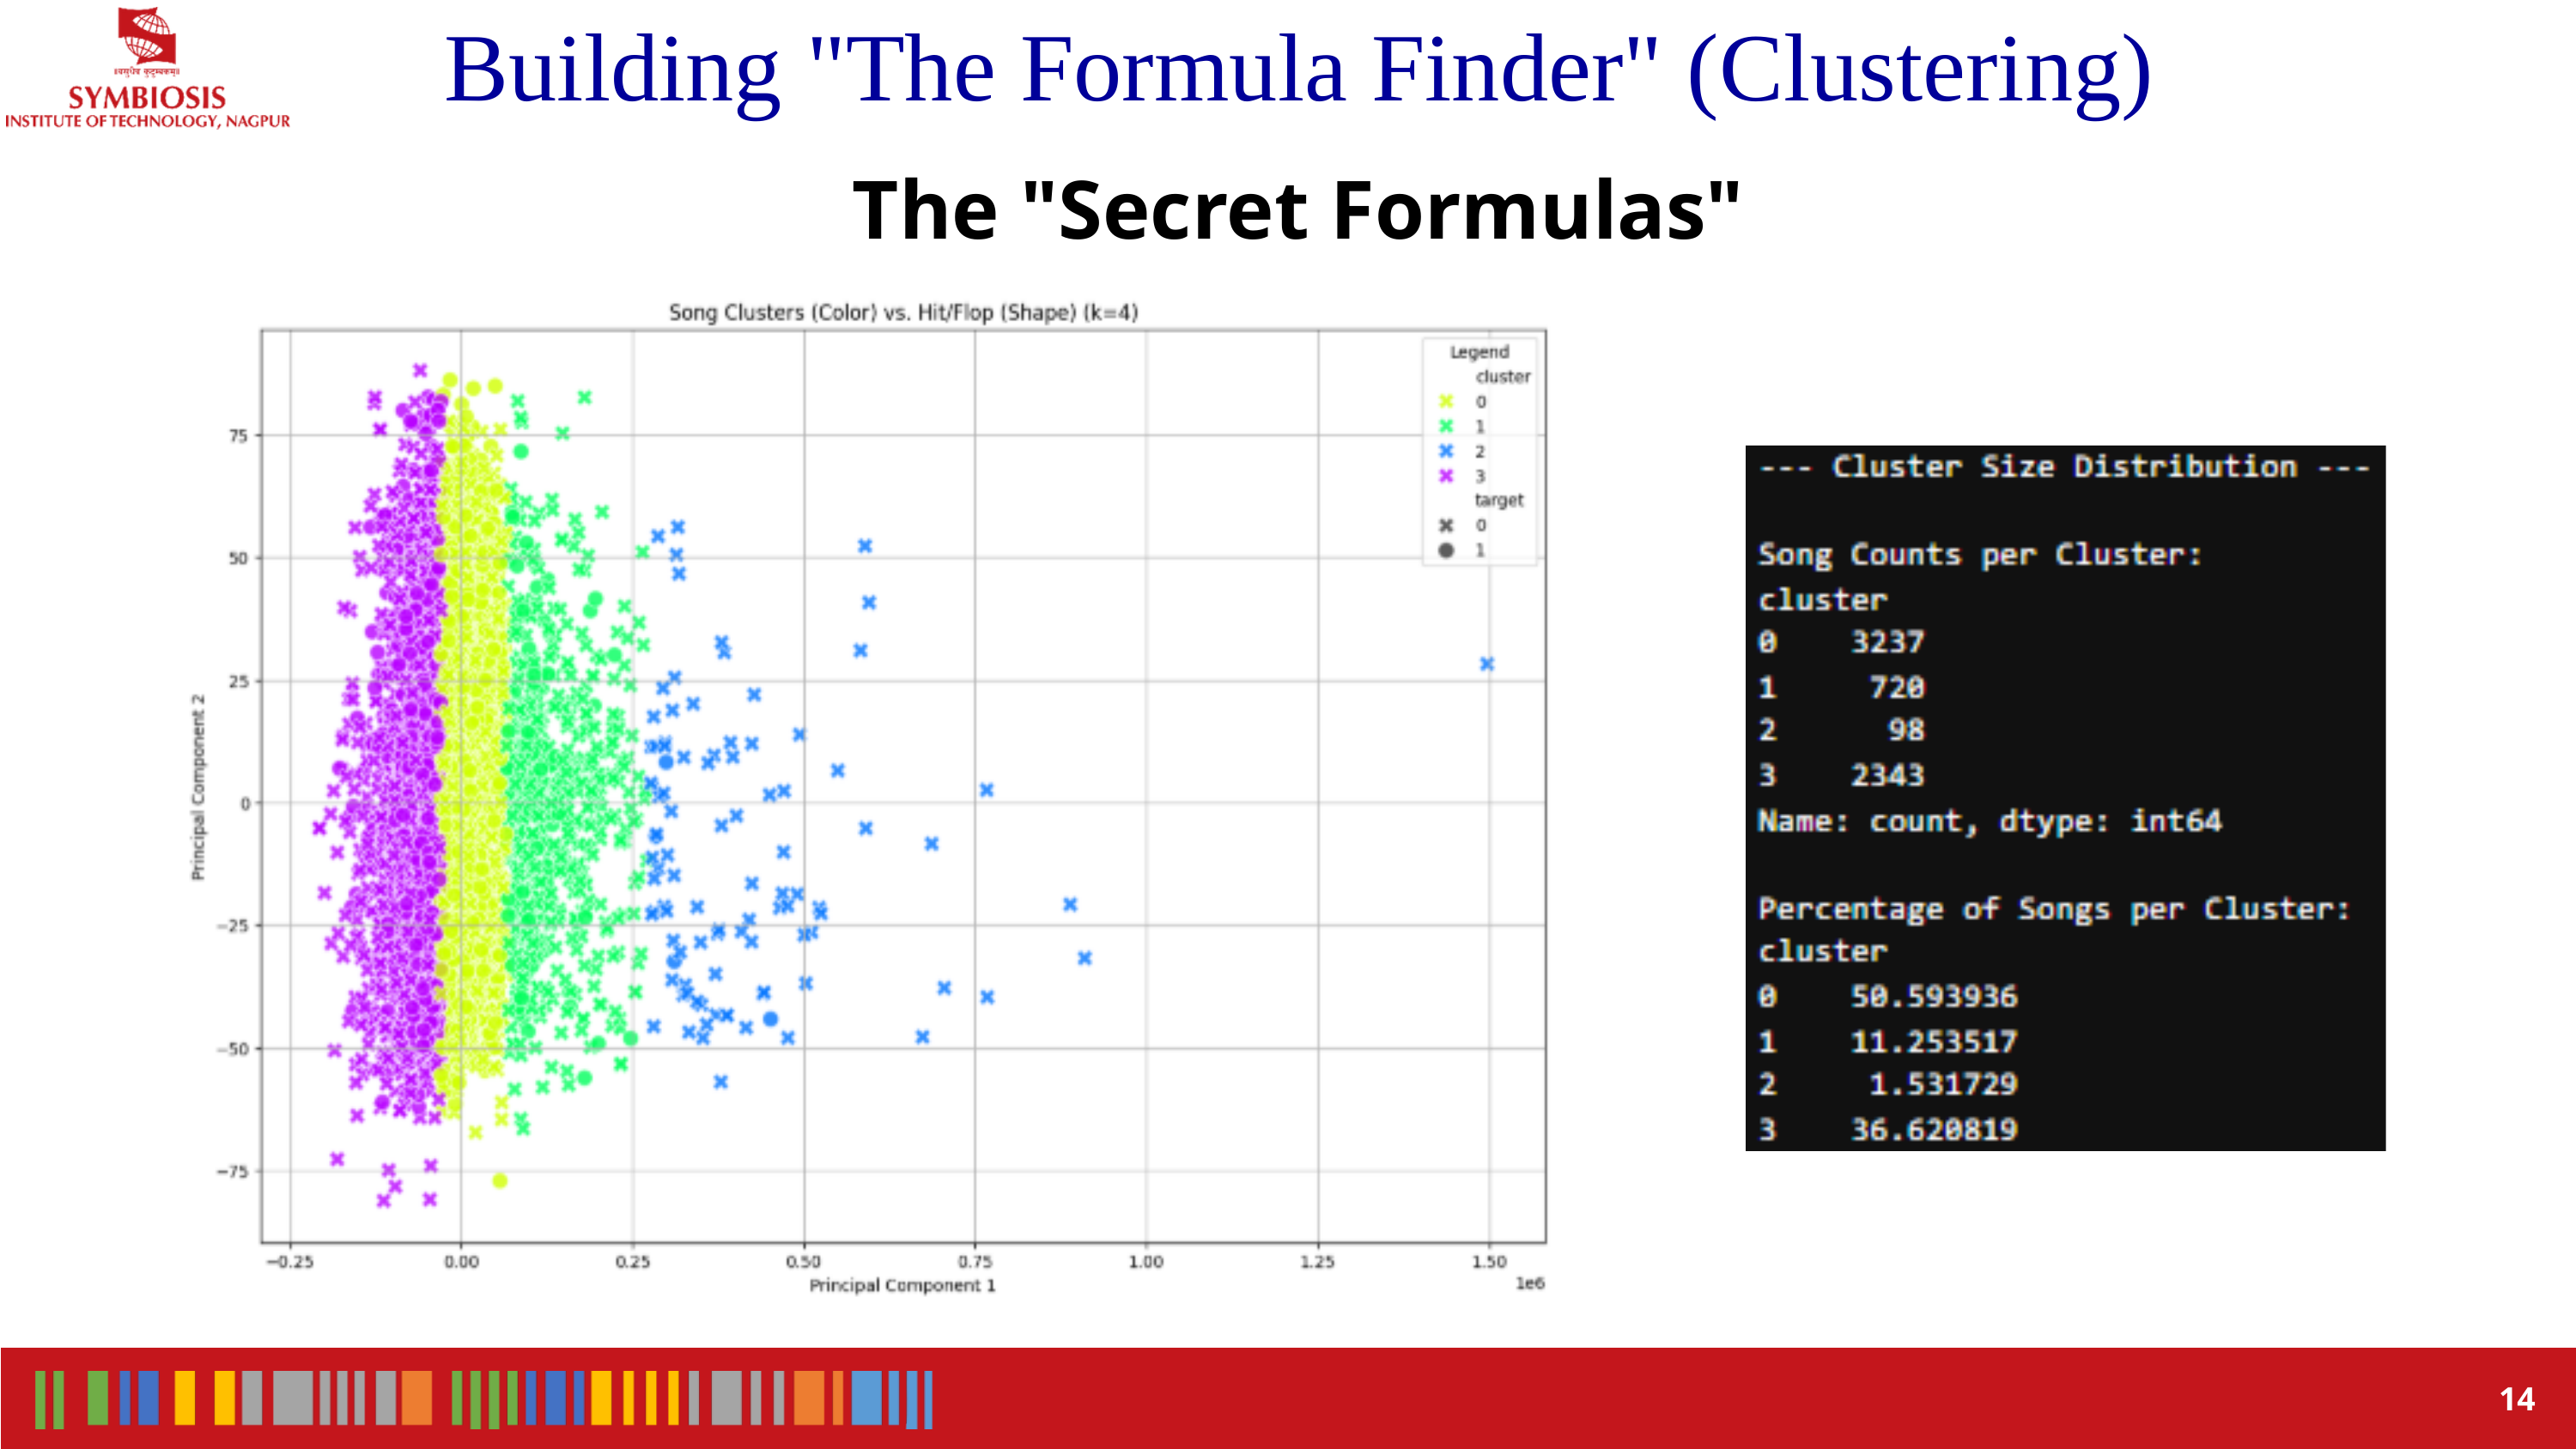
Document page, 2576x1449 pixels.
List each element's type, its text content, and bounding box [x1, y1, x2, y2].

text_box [0, 0, 2576, 164]
text_box [1746, 446, 2386, 1151]
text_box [5, 7, 290, 130]
text_box [34, 1371, 933, 1429]
text_box The "Secret Formulas" [680, 173, 1896, 256]
text_box [181, 293, 1555, 1304]
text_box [1955, 1361, 2537, 1439]
text_box [1, 1348, 2576, 1449]
